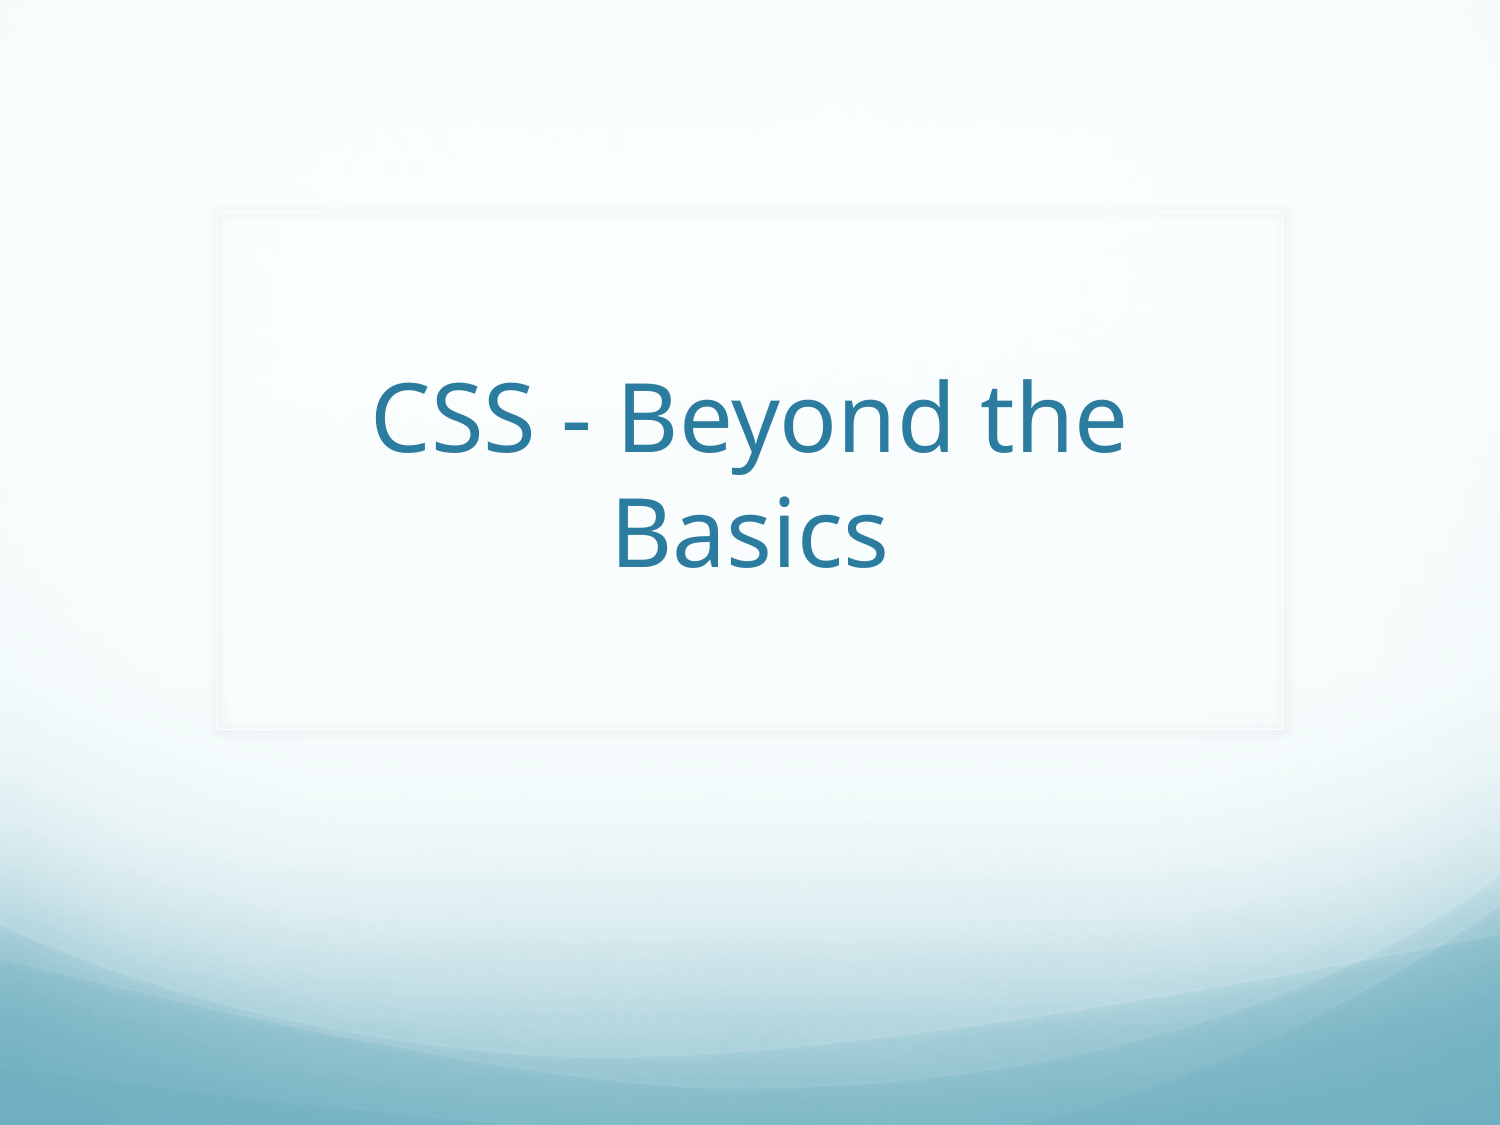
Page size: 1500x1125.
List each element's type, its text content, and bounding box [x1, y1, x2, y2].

title CSS - Beyond the Basics [216, 210, 1284, 733]
